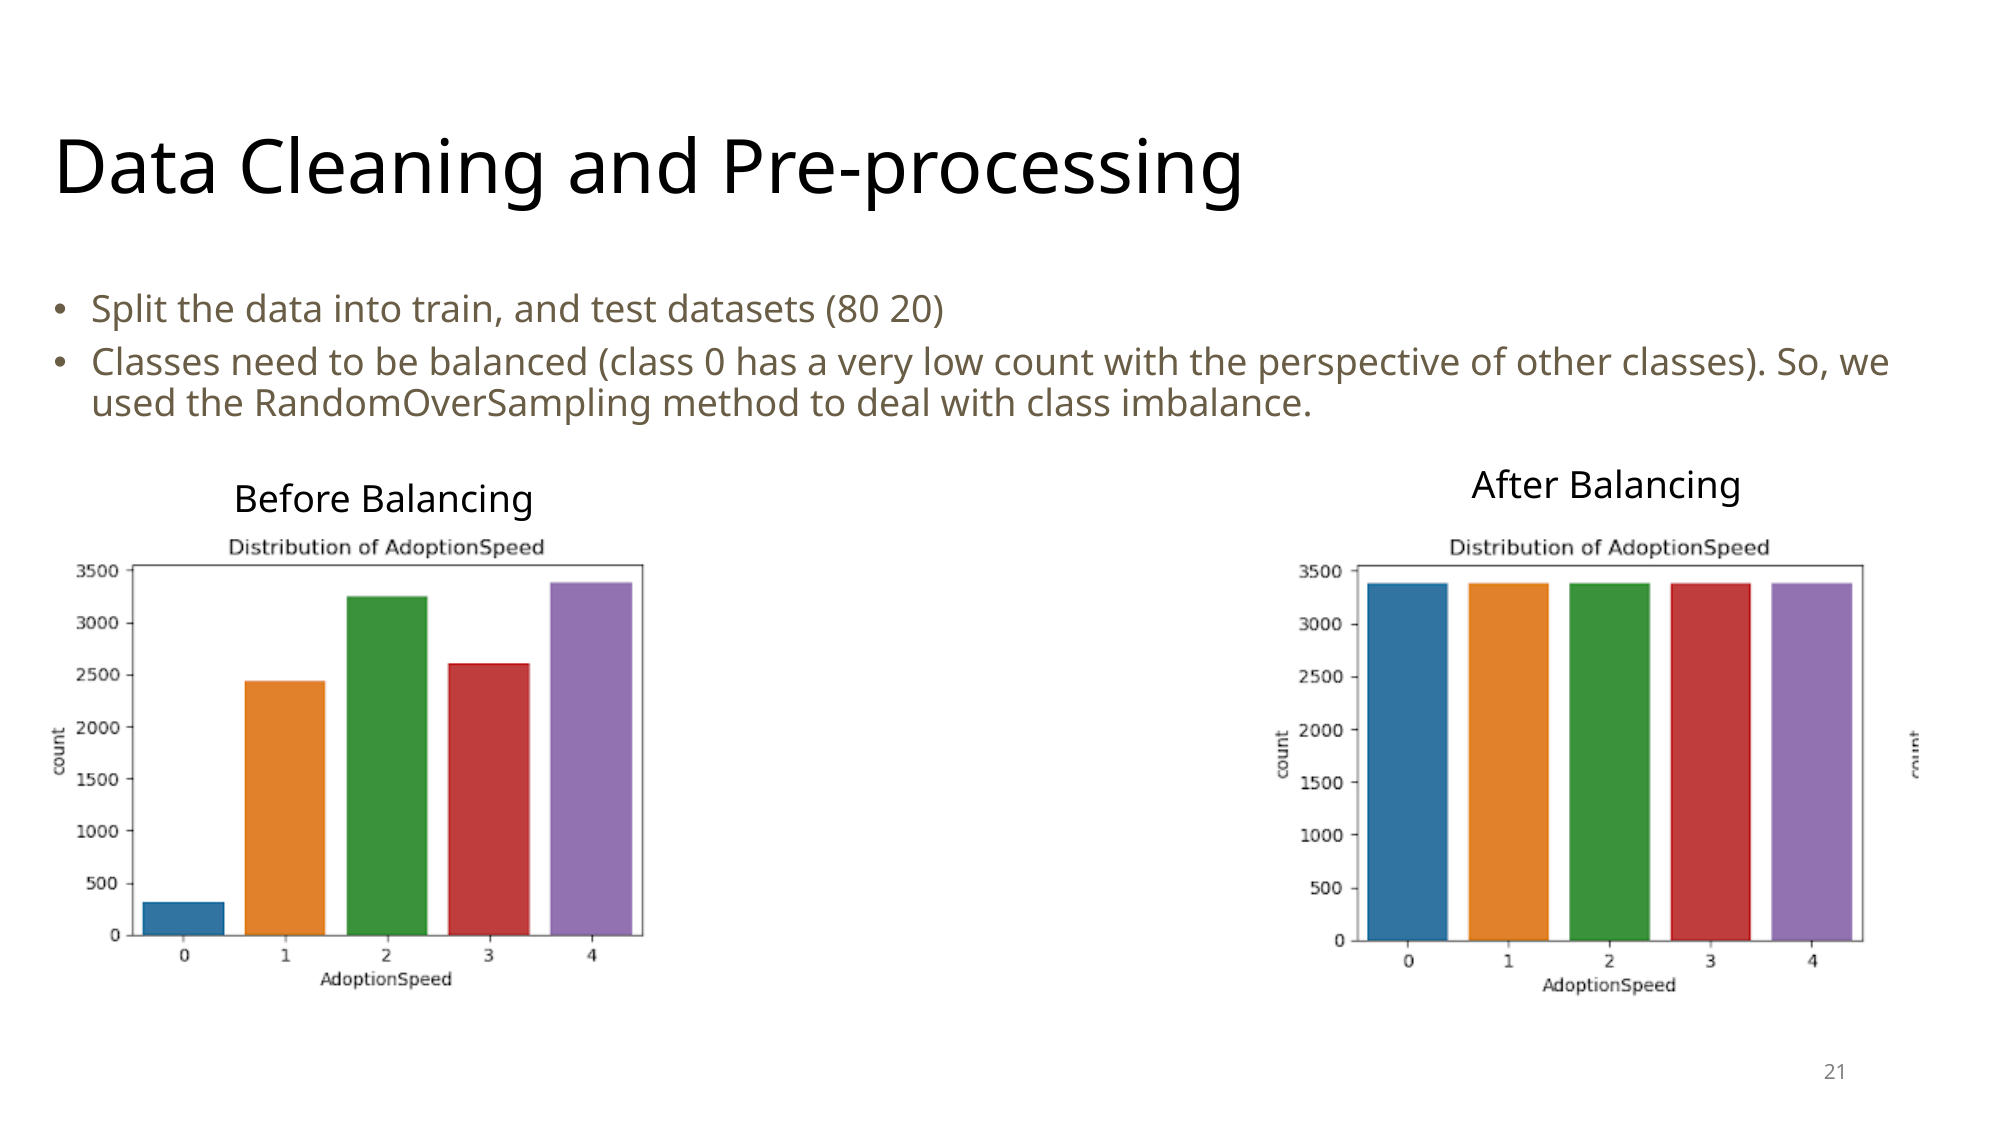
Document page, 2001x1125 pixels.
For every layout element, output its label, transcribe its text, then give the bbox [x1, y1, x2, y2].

slide_number 21 [1412, 1042, 1863, 1103]
text_box After Balancing [1456, 453, 1757, 514]
picture [1250, 527, 1919, 1000]
text_box Before Balancing [218, 467, 549, 527]
picture [38, 527, 655, 1000]
list Split the data into train, and test datasets (80 20) Classes need to be balanced (class 0 has a very low count with the perspective of other classes). So, we used the RandomOverSampling method to deal with class imbalance. [38, 282, 1919, 485]
title Data Cleaning and Pre-processing [38, 117, 1764, 223]
